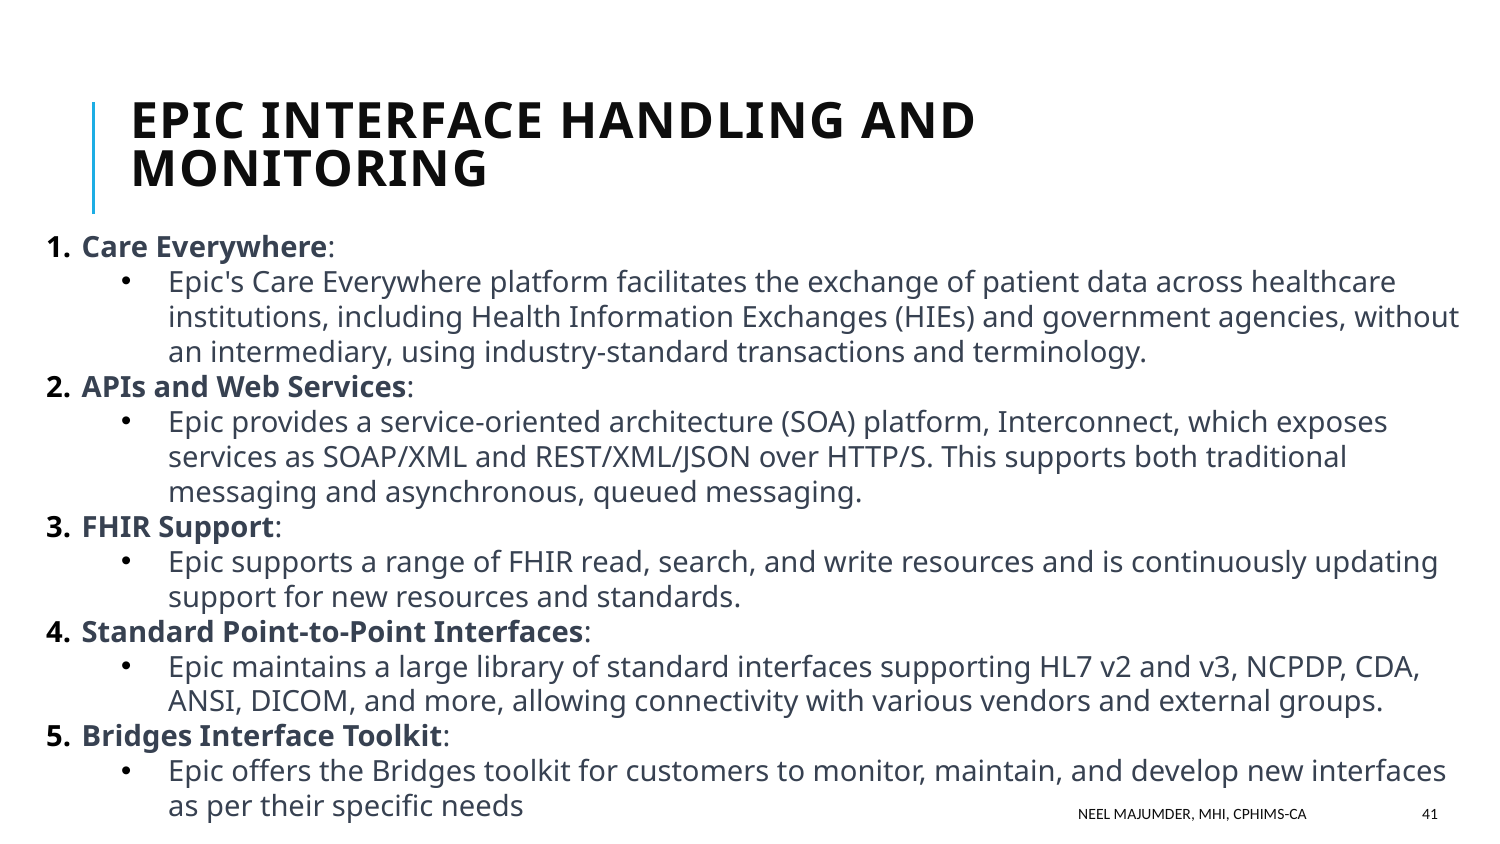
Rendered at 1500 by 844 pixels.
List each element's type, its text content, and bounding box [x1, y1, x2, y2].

text_box Care Everywhere: Epic's Care Everywhere platform facilitates the exchange of patient data across healthcare institutions, including Health Information Exchanges (HIEs) and government agencies, without an intermediary, using industry-standard transactions and terminology. APIs and Web Services: Epic provides a service-oriented architecture (SOA) platform, Interconnect, which exposes services as SOAP/XML and REST/XML/JSON over HTTP/S. This supports both traditional messaging and asynchronous, queued messaging. FHIR Support: Epic supports a range of FHIR read, search, and write resources and is continuously updating support for new resources and standards. Standard Point-to-Point Interfaces: Epic maintains a large library of standard interfaces supporting HL7 v2 and v3, NCPDP, CDA, ANSI, DICOM, and more, allowing connectivity with various vendors and external groups. Bridges Interface Toolkit: Epic offers the Bridges toolkit for customers to monitor, maintain, and develop new interfaces as per their specific needs [31, 185, 1476, 830]
slide_number 41 [1333, 796, 1454, 830]
title Epic Interface Handling and Monitoring [115, 110, 1312, 185]
footer Neel Majumder, MHI, CPHIMS-CA [595, 796, 1322, 830]
